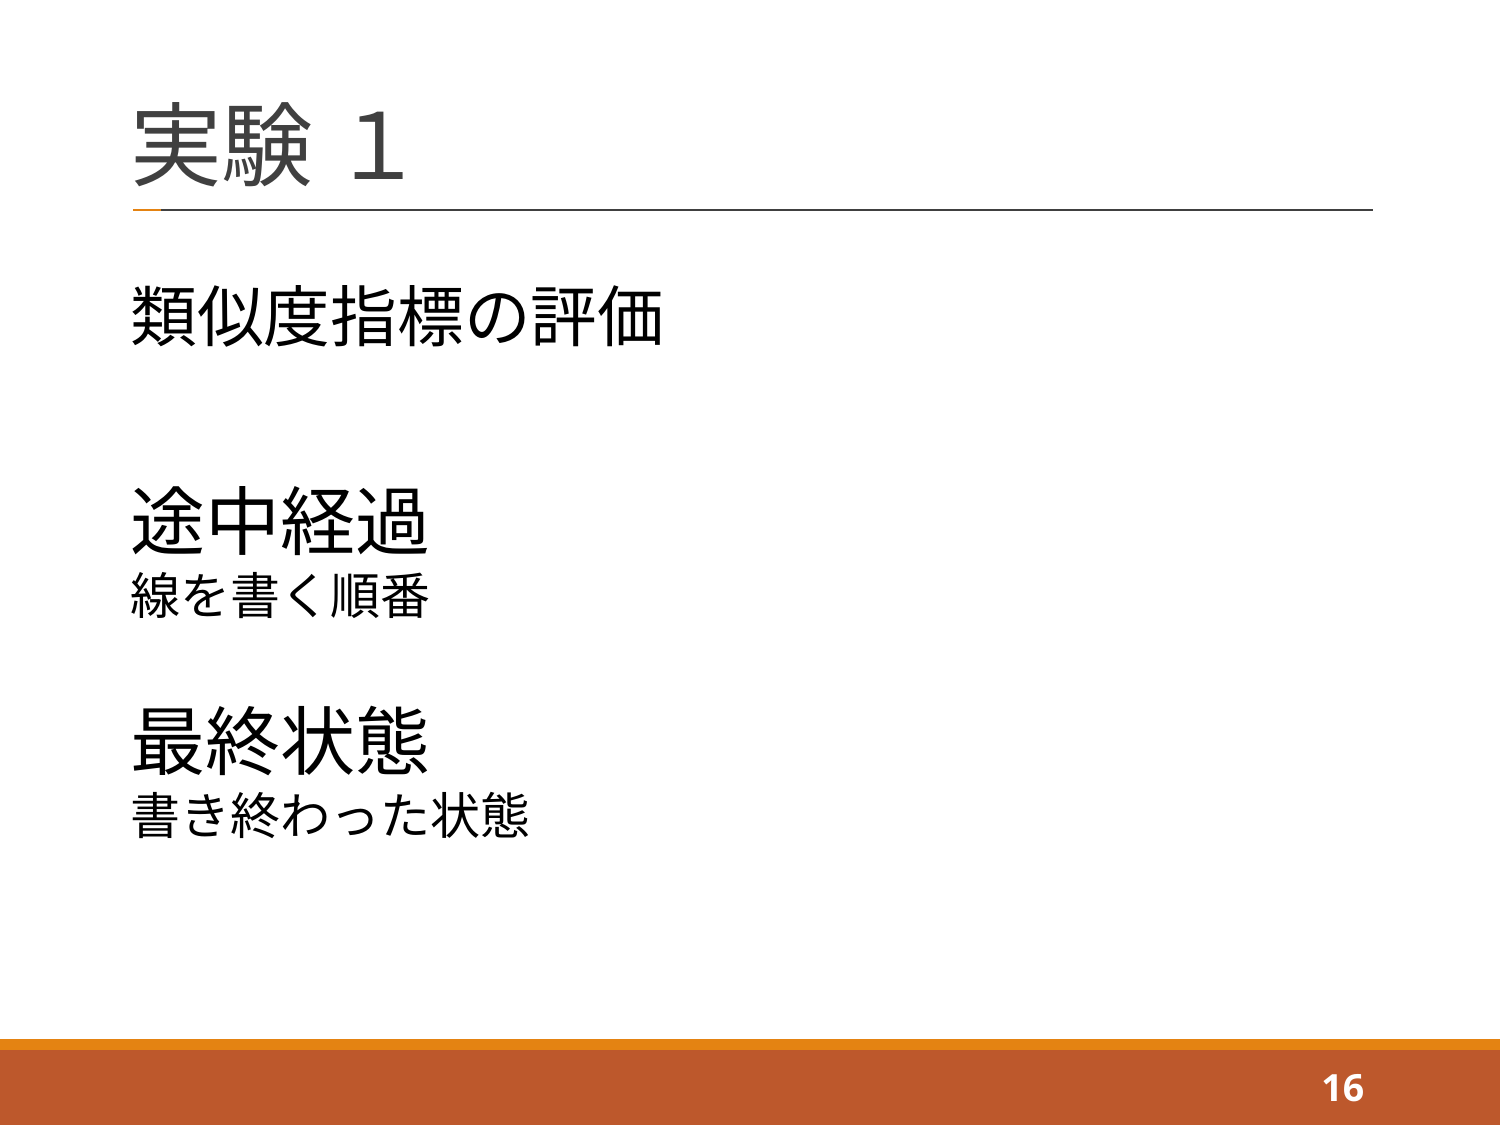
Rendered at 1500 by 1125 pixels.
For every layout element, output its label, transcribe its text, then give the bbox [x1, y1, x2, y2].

text_box 類似度指標の評価 途中経過 線を書く順番 最終状態 書き終わった状態 [115, 267, 1136, 877]
slide_number 16 [1218, 1059, 1380, 1120]
title 実験 １ [115, 37, 1373, 207]
